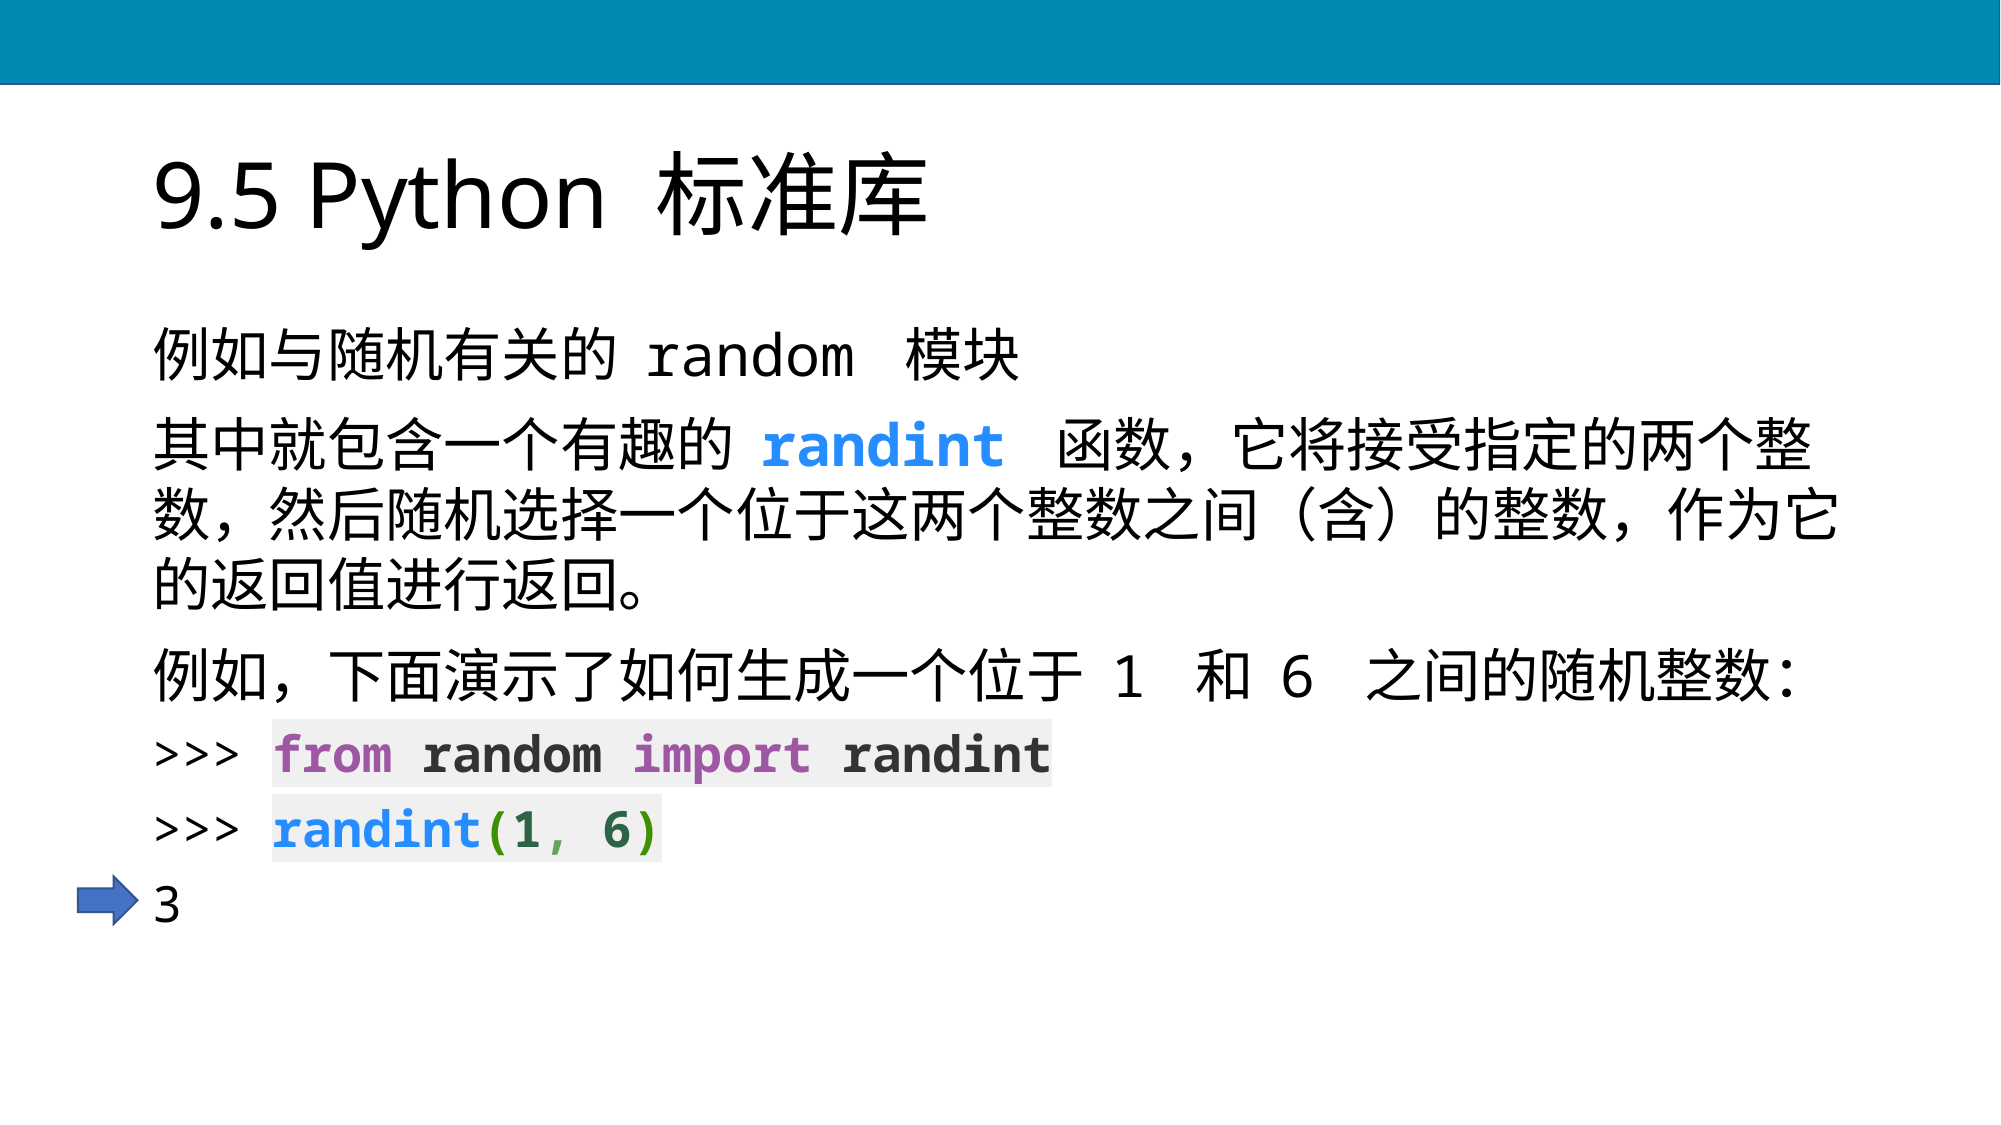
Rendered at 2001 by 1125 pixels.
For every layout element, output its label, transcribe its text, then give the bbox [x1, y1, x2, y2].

list 例如与随机有关的 random 模块 其中就包含一个有趣的 randint 函数，它将接受指定的两个整数，然后随机选择一个位于这两个整数之间（含）的整数，作为它的返回值进行返回。 例如，下面演示了如何生成一个位于 1 和 6 之间的随机整数： >>> from random import randint >>> randint(1, 6) 3 [137, 310, 1863, 1024]
text_box [76, 874, 139, 927]
title 9.5 Python 标准库 [137, 115, 1863, 282]
